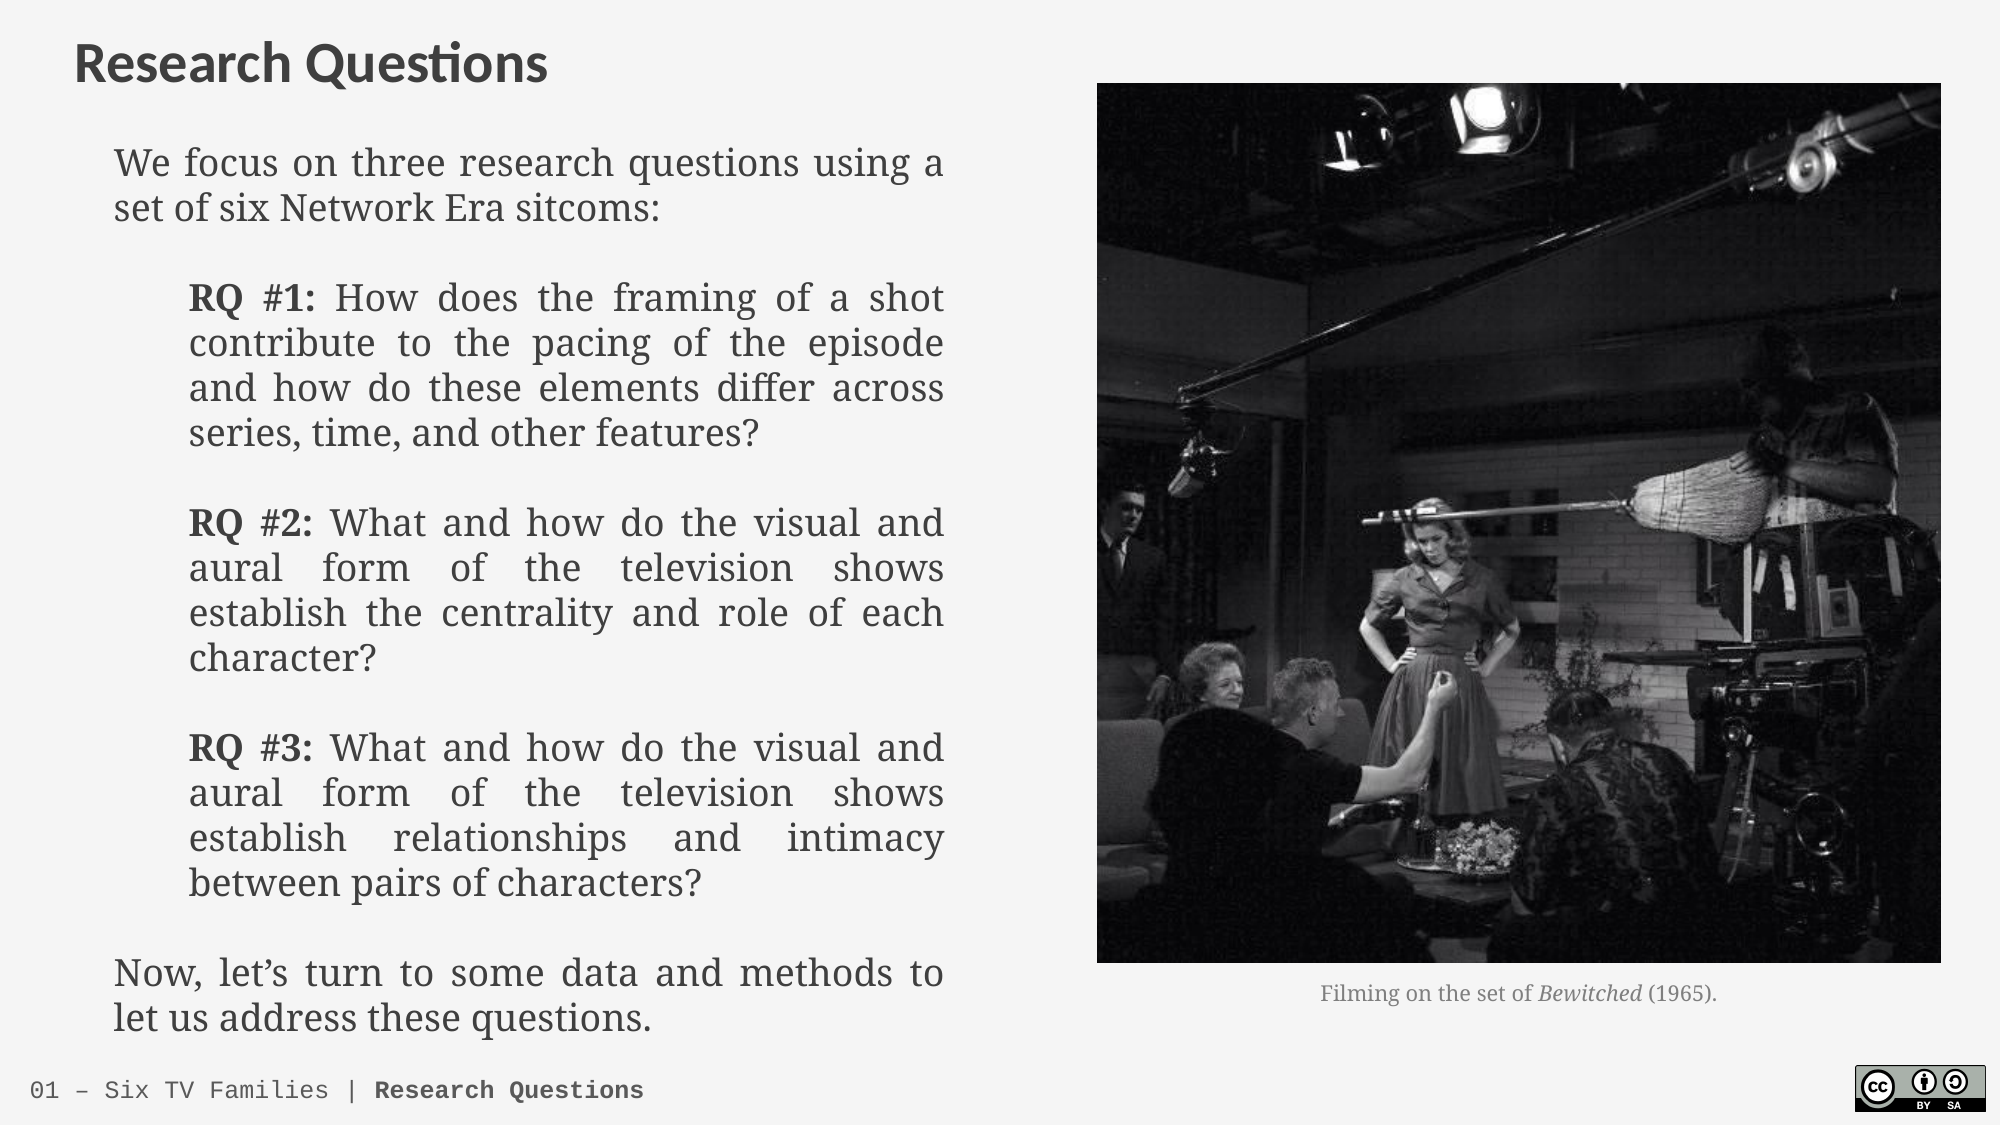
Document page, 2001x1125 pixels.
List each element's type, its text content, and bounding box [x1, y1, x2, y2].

text_box Filming on the set of Bewitched (1965). [1299, 972, 1739, 1014]
text_box We focus on three research questions using a set of six Network Era sitcoms: RQ #1: How does the framing of a shot contribute to the pacing of the episode and how do these elements differ across series, time, and other features? RQ #2: What and how do the visual and aural form of the television shows establish the centrality and role of each character? RQ #3: What and how do the visual and aural form of the television shows establish relationships and intimacy between pairs of characters? Now, let’s turn to some data and methods to let us address these questions. [98, 131, 961, 1047]
text_box 01 – Six TV Families | Research Questions [14, 1066, 780, 1111]
text_box Research Questions [59, 16, 1442, 102]
picture [1097, 83, 1941, 963]
picture [1855, 1065, 1986, 1112]
